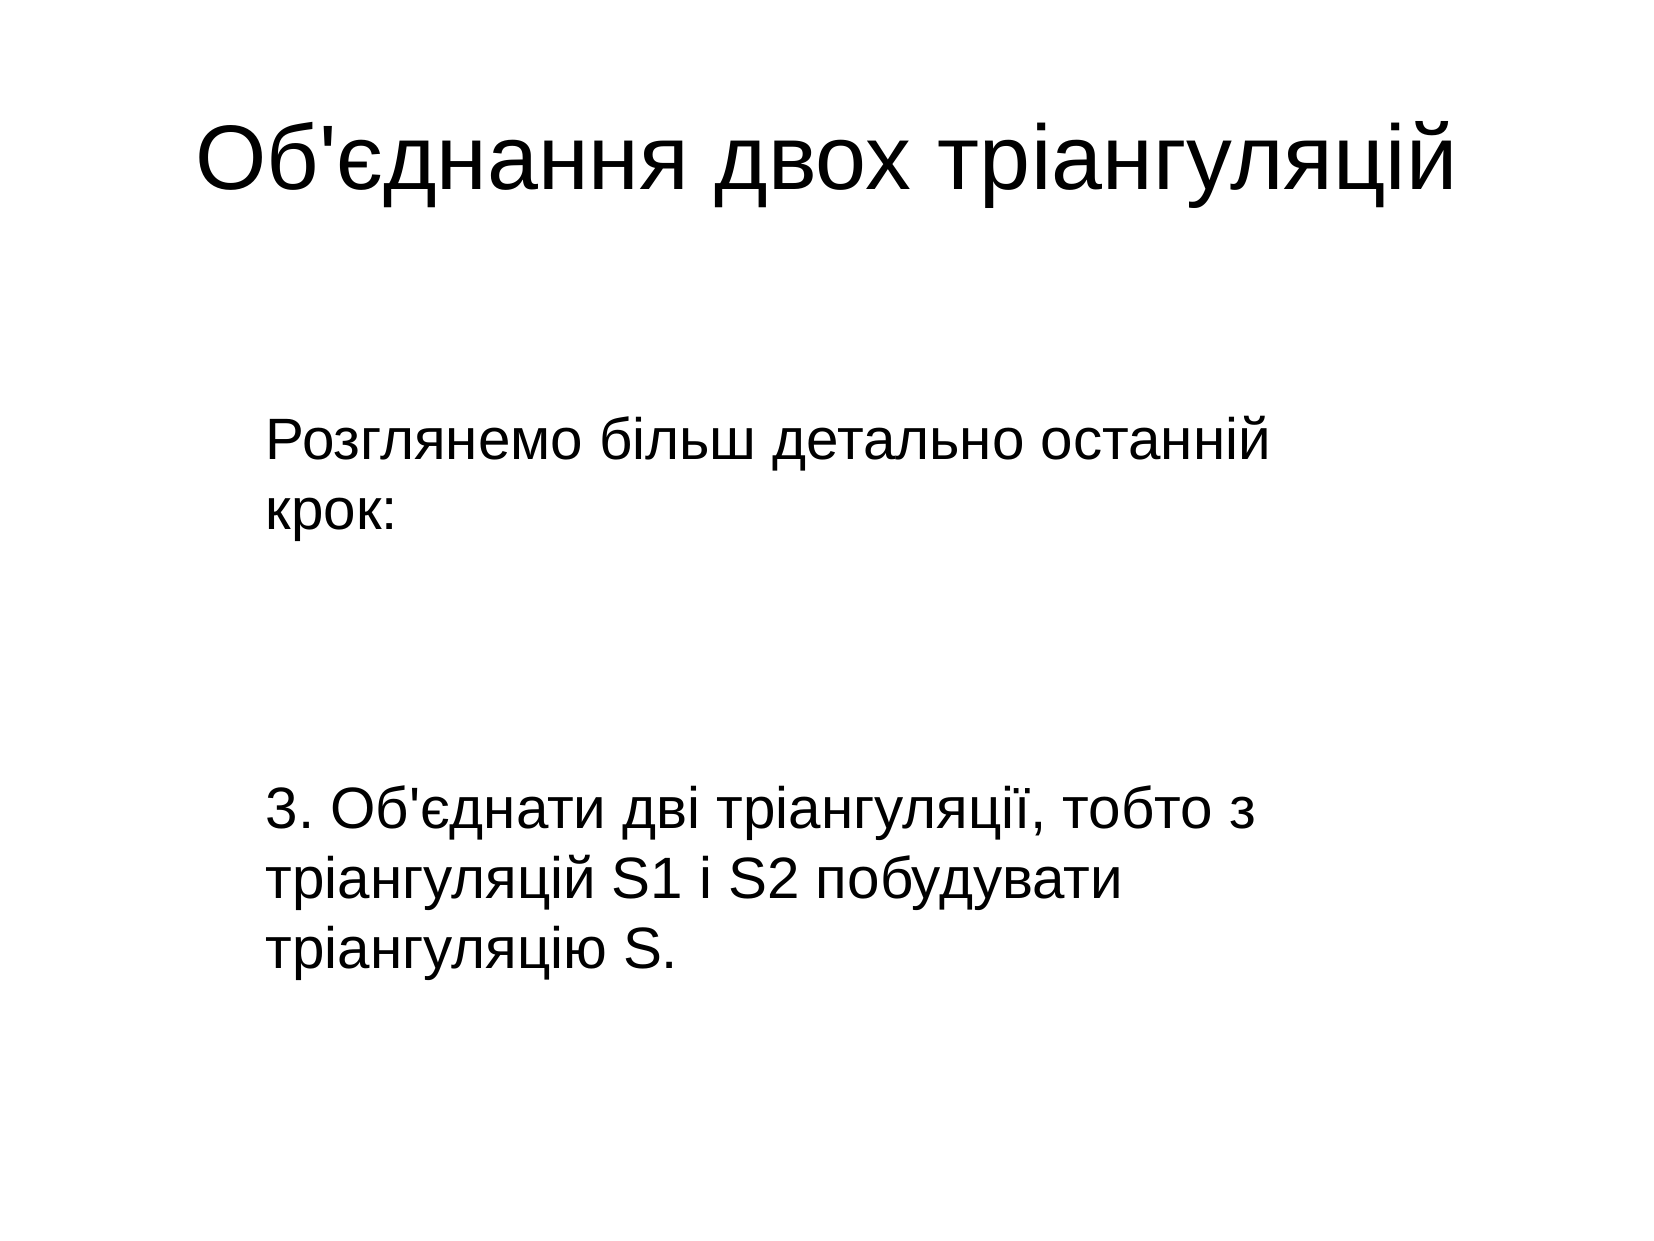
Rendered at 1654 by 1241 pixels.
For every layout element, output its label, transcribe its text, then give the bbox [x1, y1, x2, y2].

title Об'єднання двох тріангуляцій [82, 56, 1571, 249]
subtitle Розглянемо більш детально останній крок: 3. Об'єднати дві тріангуляції, тобто з тріангуляцій S1 і S2 побудувати тріангуляцію S. [265, 288, 1394, 1093]
